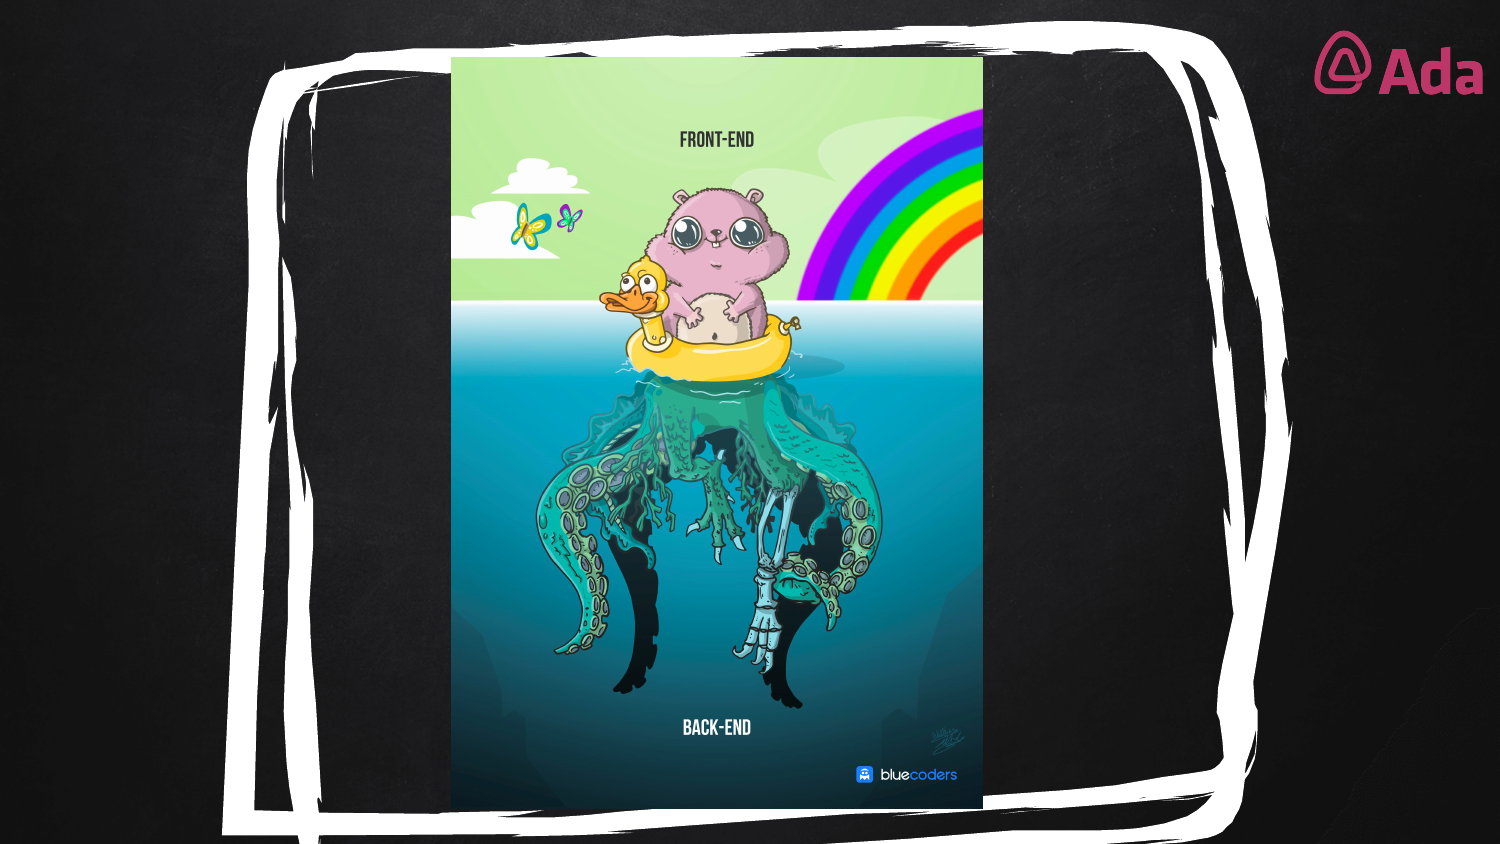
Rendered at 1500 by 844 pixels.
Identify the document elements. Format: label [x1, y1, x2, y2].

picture [1246, 734, 1256, 770]
text_box [221, 21, 1293, 844]
picture [0, 0, 1500, 844]
picture [319, 796, 1210, 844]
picture [1182, 62, 1266, 558]
picture [1181, 794, 1205, 798]
picture [255, 44, 1233, 817]
picture [1118, 840, 1168, 844]
